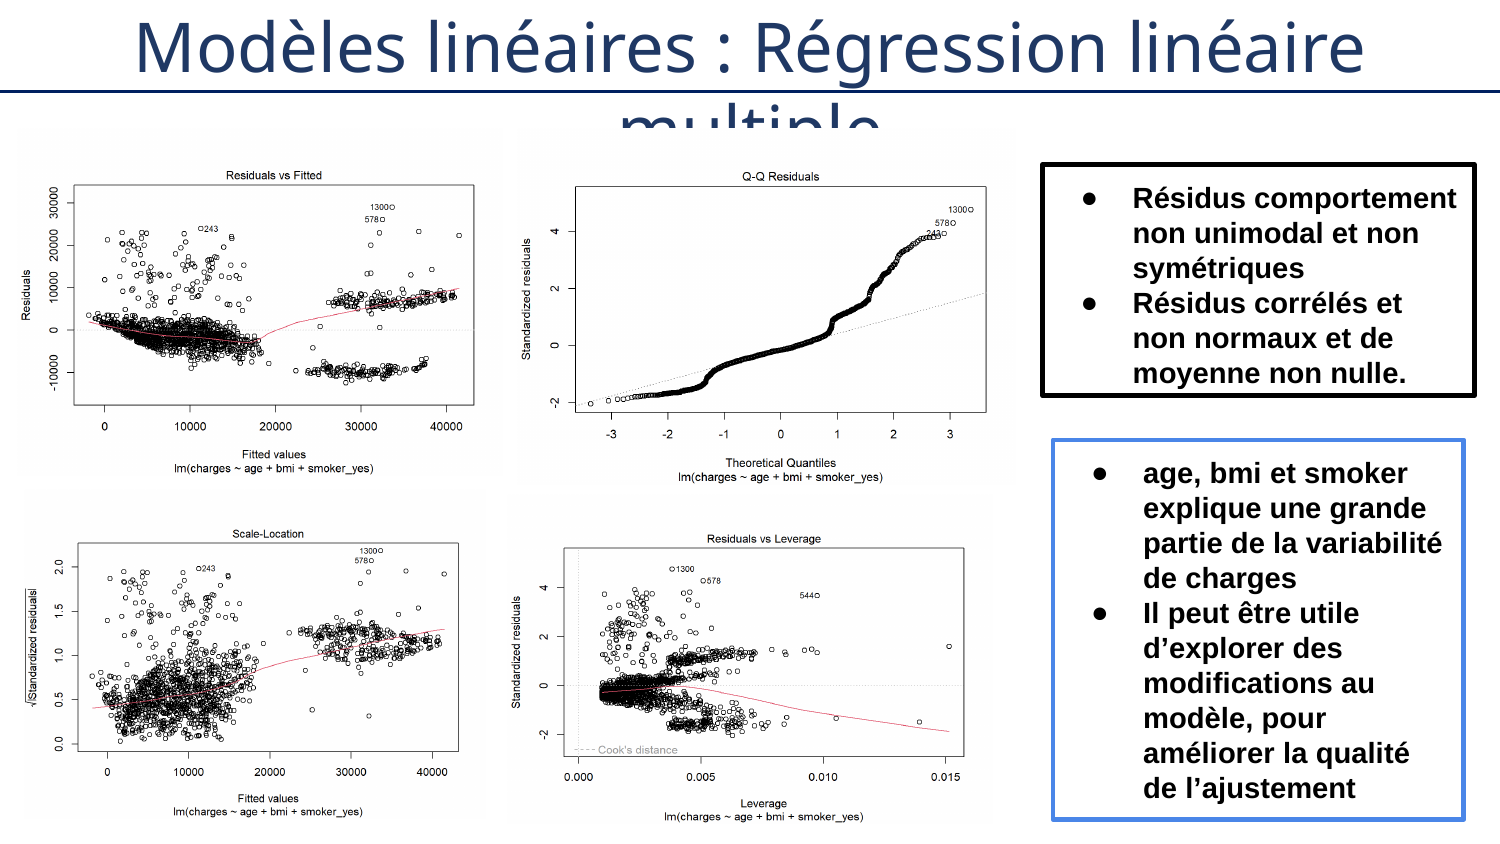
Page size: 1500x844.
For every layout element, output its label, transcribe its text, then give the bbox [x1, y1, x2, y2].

text_box Modèles linéaires : Régression linéaire multiple [46, 100, 1454, 175]
picture [517, 128, 1017, 485]
picture [16, 128, 503, 476]
picture [24, 489, 486, 819]
picture [506, 494, 993, 824]
text_box age, bmi et smoker explique une grande partie de la variabilité de charges Il peut être utile d’explorer des modifications au modèle, pour améliorer la qualité de l’ajustement [1053, 439, 1464, 820]
text_box Modèles linéaires : Régression linéaire multiple [46, 0, 1454, 90]
text_box Résidus comportement non unimodal et non symétriques Résidus corrélés et non normaux et de moyenne non nulle. [1042, 164, 1475, 396]
